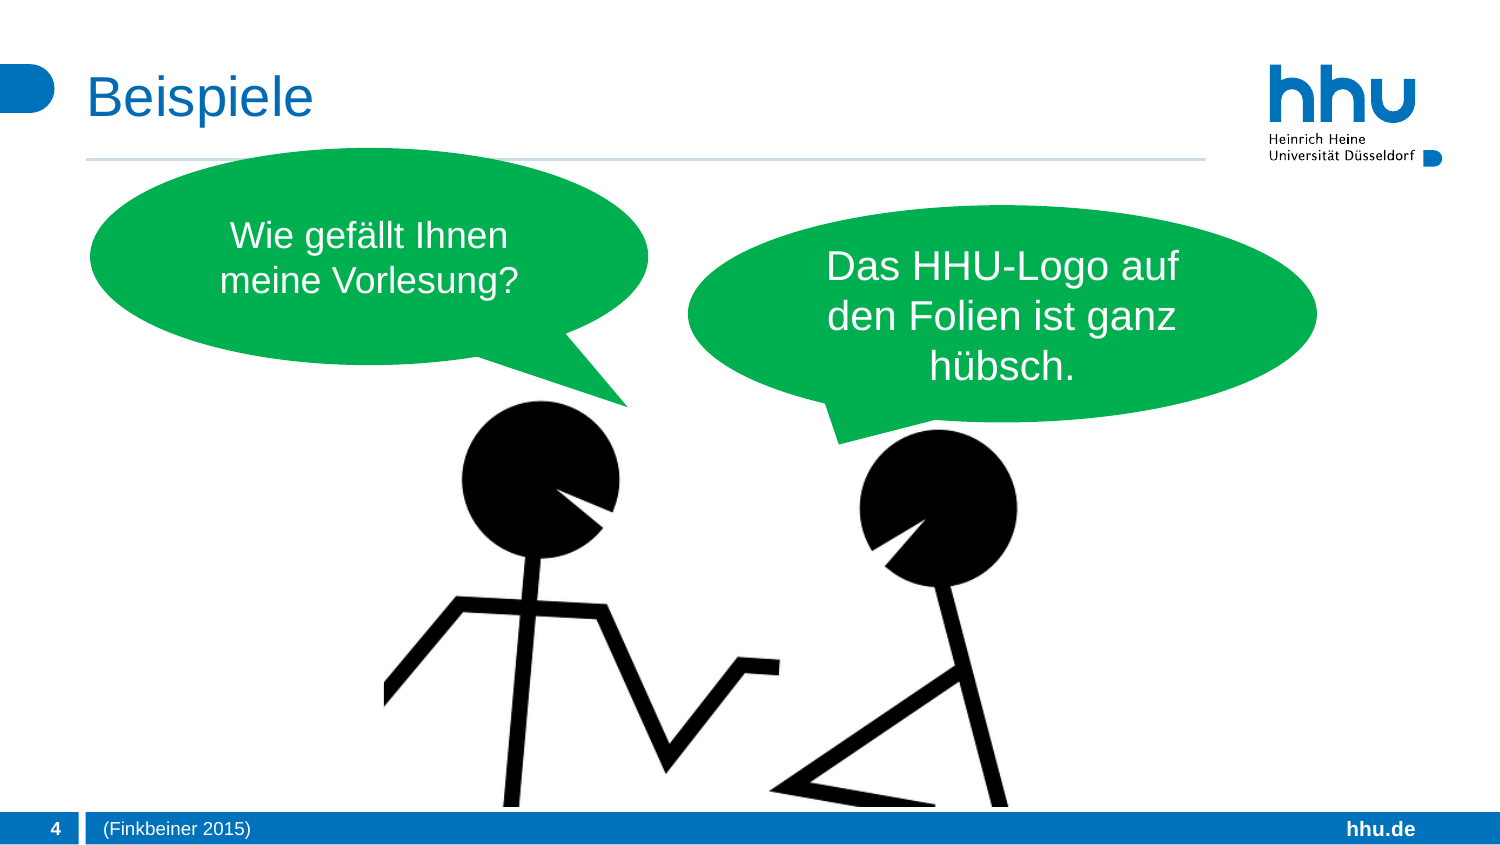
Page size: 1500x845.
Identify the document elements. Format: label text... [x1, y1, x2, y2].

picture [383, 395, 1067, 807]
title Beispiele [86, 54, 1207, 129]
text_box Wie gefällt Ihnen meine Vorlesung? [89, 146, 650, 393]
text_box Das HHU-Logo auf den Folien ist ganz hübsch. [686, 204, 1318, 421]
footer (Finkbeiner 2015) [103, 816, 1273, 841]
slide_number 4 [5, 816, 62, 841]
